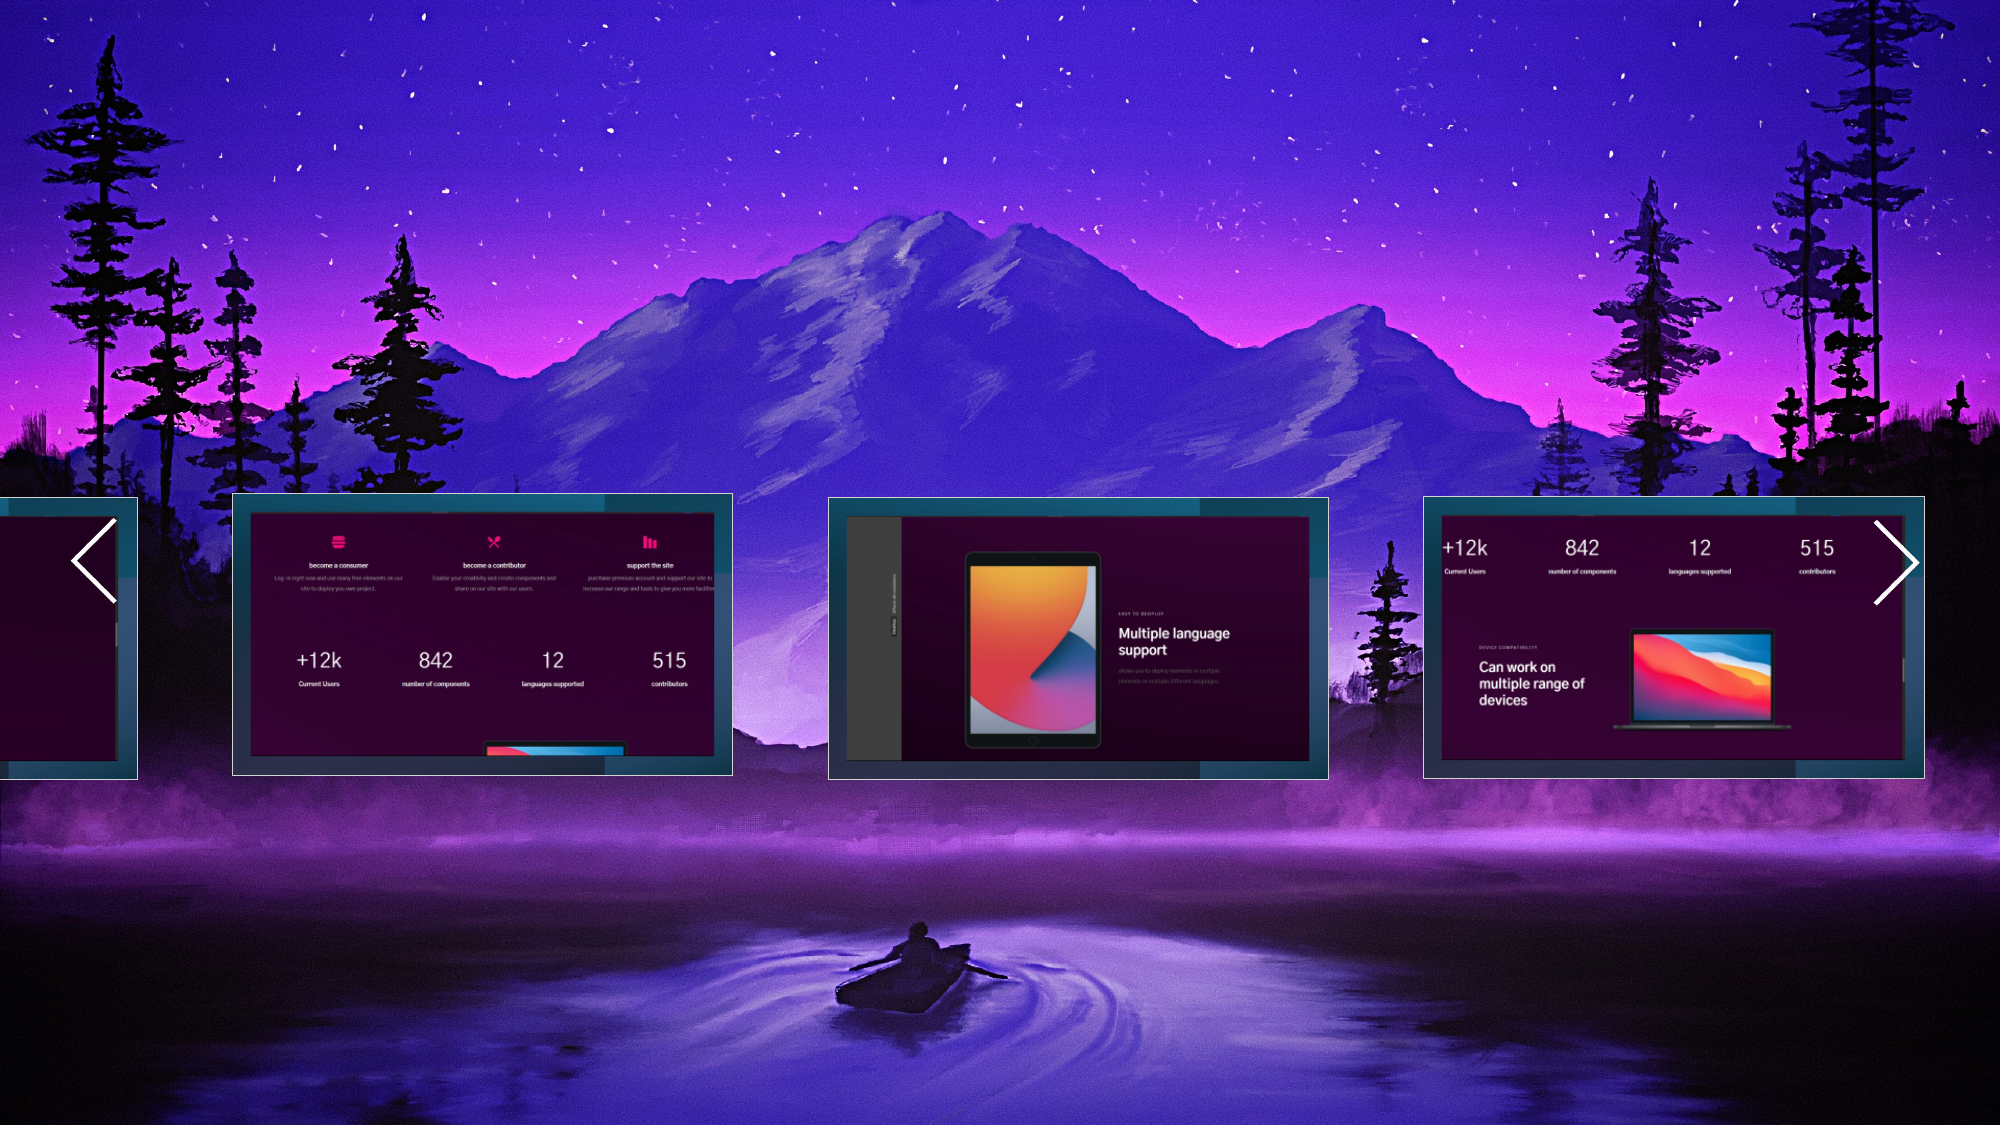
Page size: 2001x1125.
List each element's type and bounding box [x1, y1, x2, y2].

text_box [0, 419, 2000, 706]
picture [0, 706, 2000, 1125]
picture [0, 0, 2000, 419]
picture [17, 484, 169, 636]
picture [1821, 486, 1973, 638]
